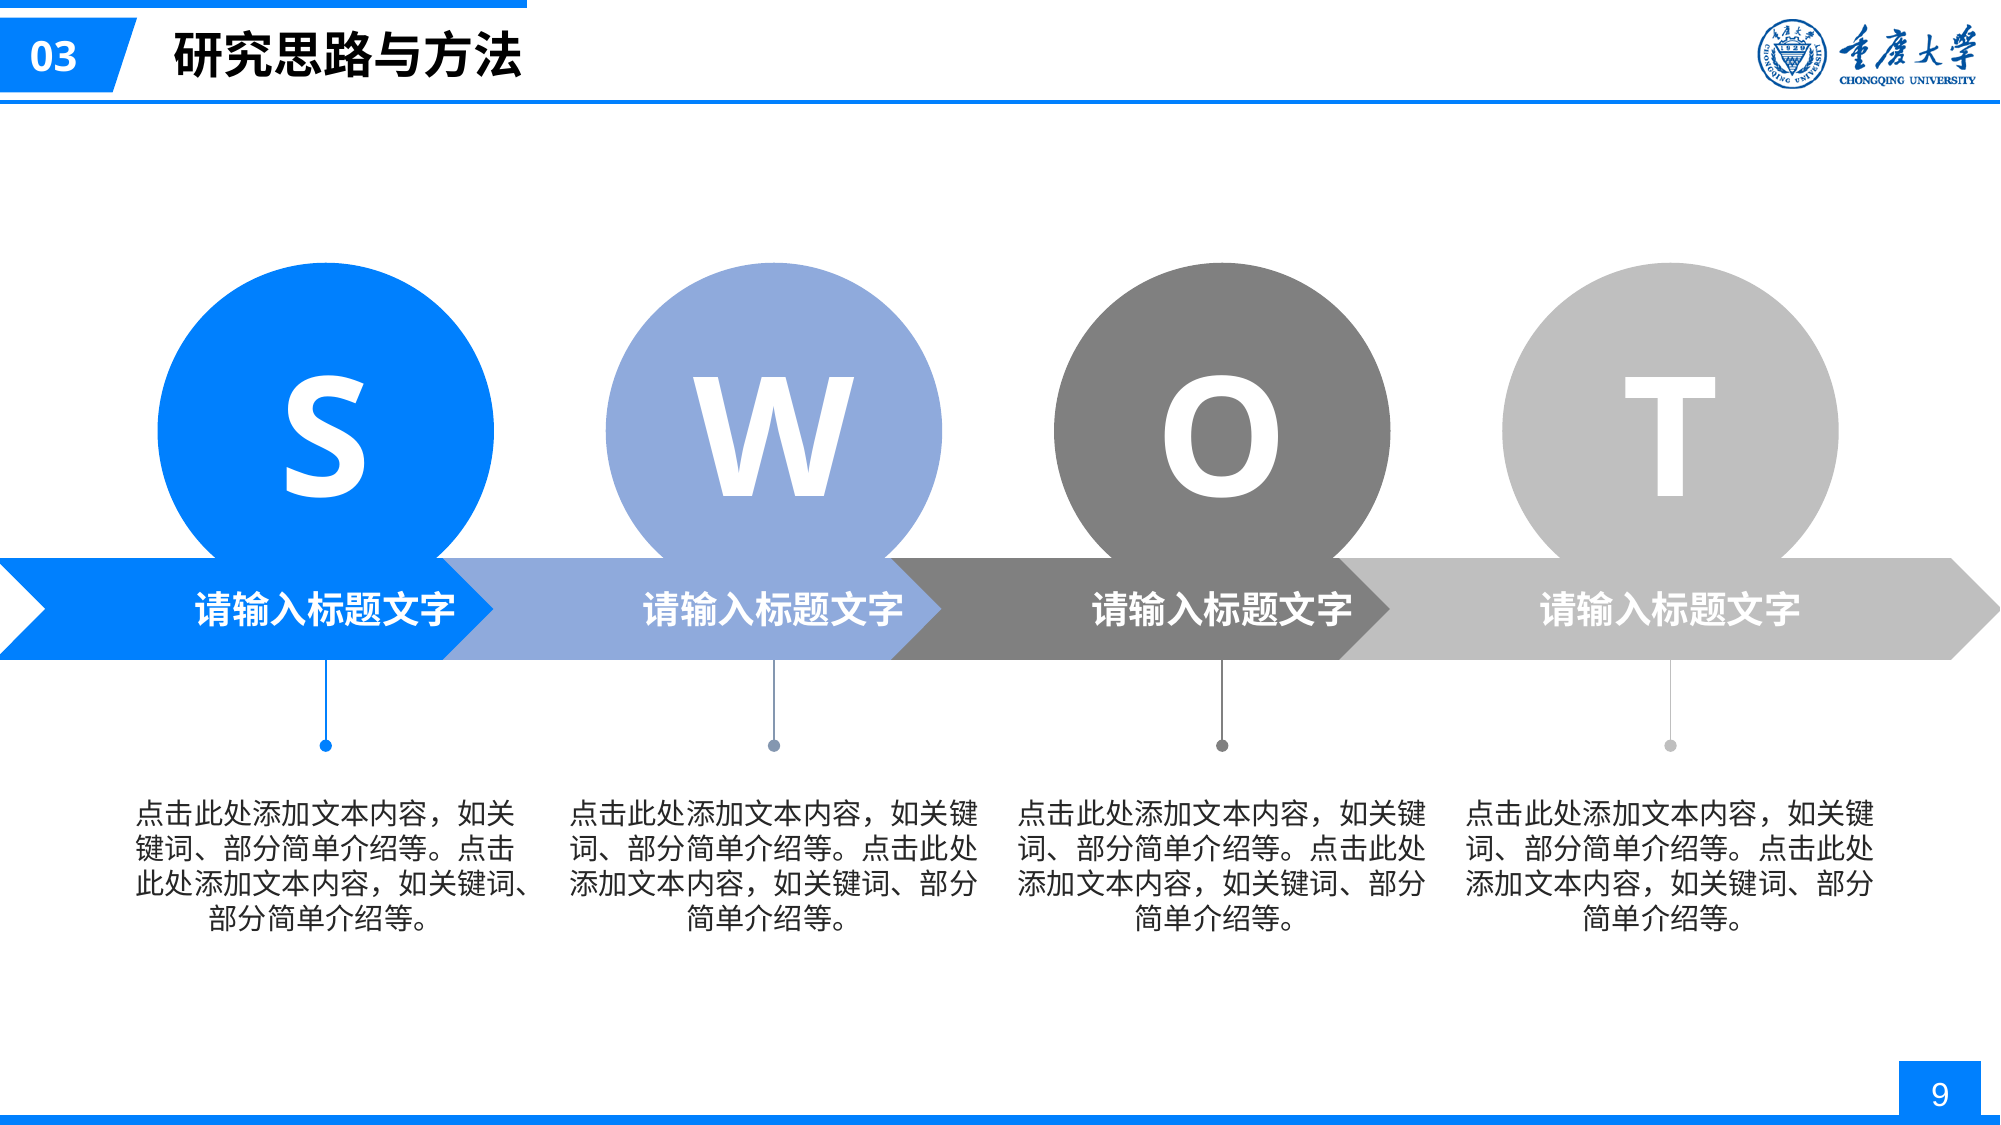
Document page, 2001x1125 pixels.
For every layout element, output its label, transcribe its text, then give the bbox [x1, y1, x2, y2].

text_box 点击此处添加文本内容，如关键词、部分简单介绍等。点击此处添加文本内容，如关键词、部分简单介绍等。 [1437, 788, 1904, 943]
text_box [1339, 262, 2000, 746]
text_box [0, 0, 527, 8]
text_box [0, 262, 442, 746]
text_box 点击此处添加文本内容，如关键词、部分简单介绍等。点击此处添加文本内容，如关键词、部分简单介绍等。 [550, 788, 998, 943]
text_box 研究思路与方法 [155, 16, 543, 92]
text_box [890, 262, 1339, 746]
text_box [442, 262, 890, 746]
text_box 点击此处添加文本内容，如关键词、部分简单介绍等。点击此处添加文本内容，如关键词、部分简单介绍等。 [107, 788, 544, 943]
text_box [0, 17, 138, 93]
text_box 03 [0, 22, 108, 87]
picture [1757, 19, 1976, 89]
text_box 9 [1916, 1066, 1965, 1115]
text_box 点击此处添加文本内容，如关键词、部分简单介绍等。点击此处添加文本内容，如关键词、部分简单介绍等。 [998, 788, 1437, 943]
text_box [0, 1115, 2000, 1125]
text_box [1899, 1061, 1981, 1115]
